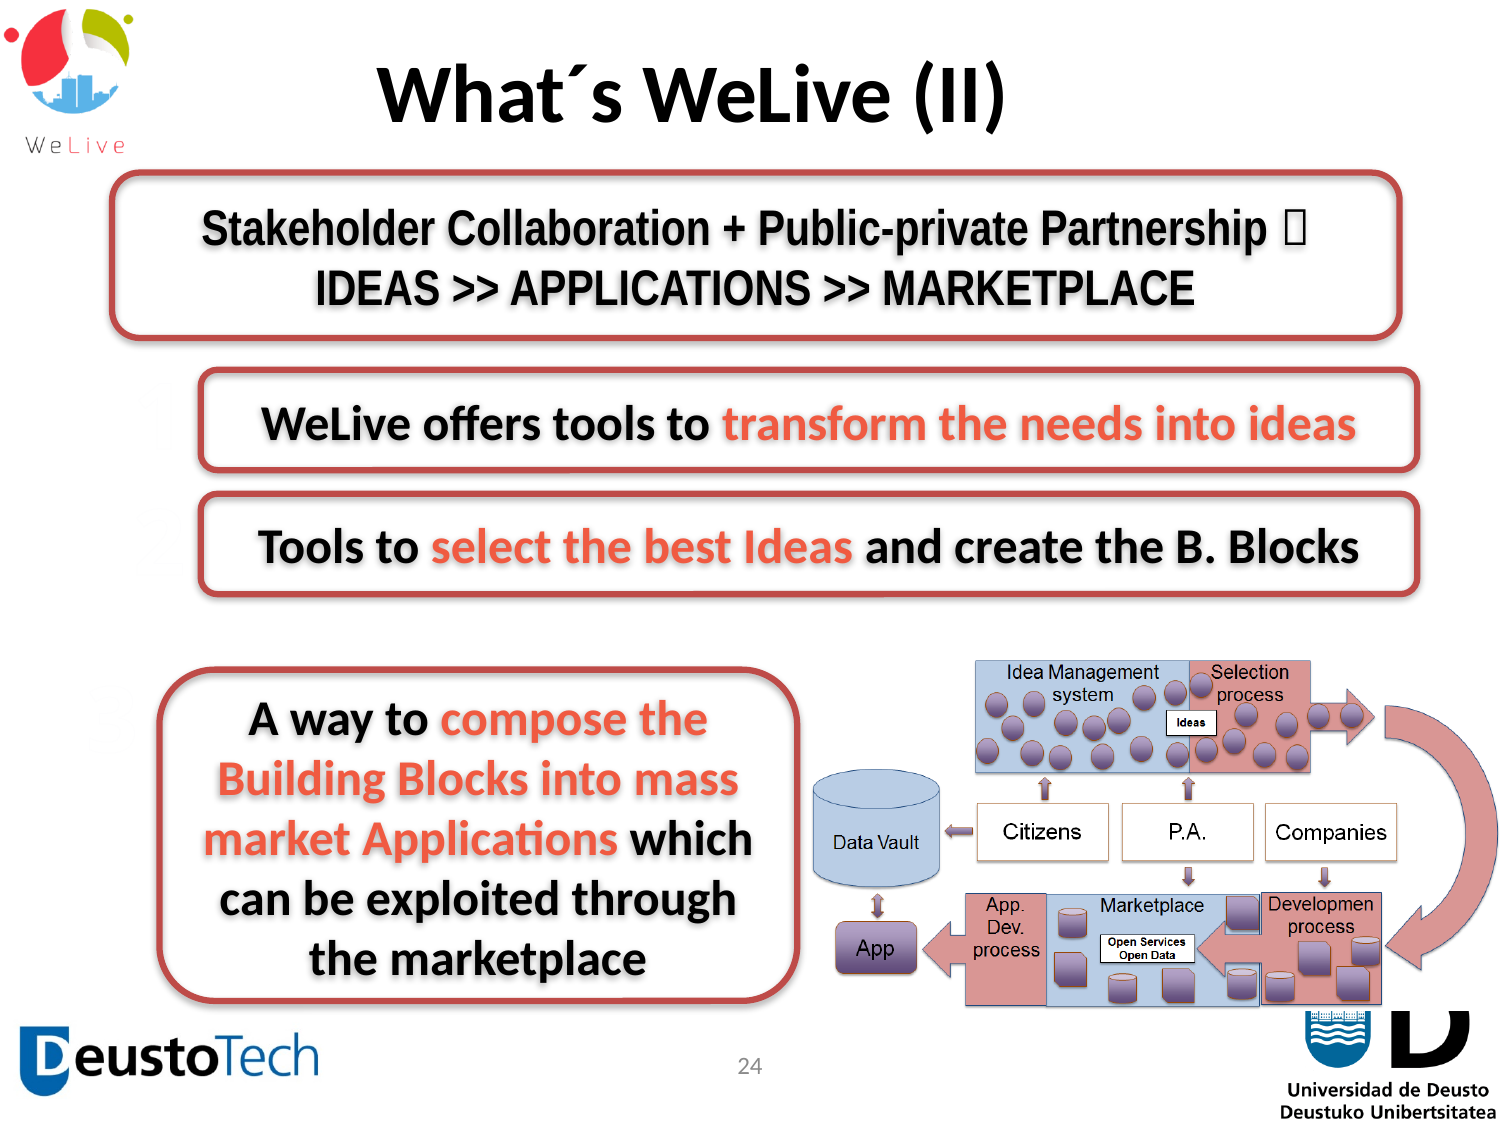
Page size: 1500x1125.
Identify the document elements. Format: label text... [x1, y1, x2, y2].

text_box 2 [88, 476, 231, 601]
title What´s WeLive (II) [188, 0, 1311, 170]
picture [808, 653, 1500, 1125]
text_box Stakeholder Collaboration + Public-private Partnership  IDEAS >> APPLICATIONS >> MARKETPLACE [112, 172, 1400, 338]
text_box 3 [41, 653, 183, 778]
text_box 1 [88, 349, 231, 475]
picture [5, 1011, 334, 1121]
text_box WeLive offers tools to transform the needs into ideas [231, 369, 1418, 471]
text_box A way to compose the Building Blocks into mass market Applications which can be exploited through the marketplace [159, 669, 798, 1001]
text_box Tools to select the best Ideas and create the B. Blocks [231, 493, 1418, 595]
picture [0, 0, 184, 192]
